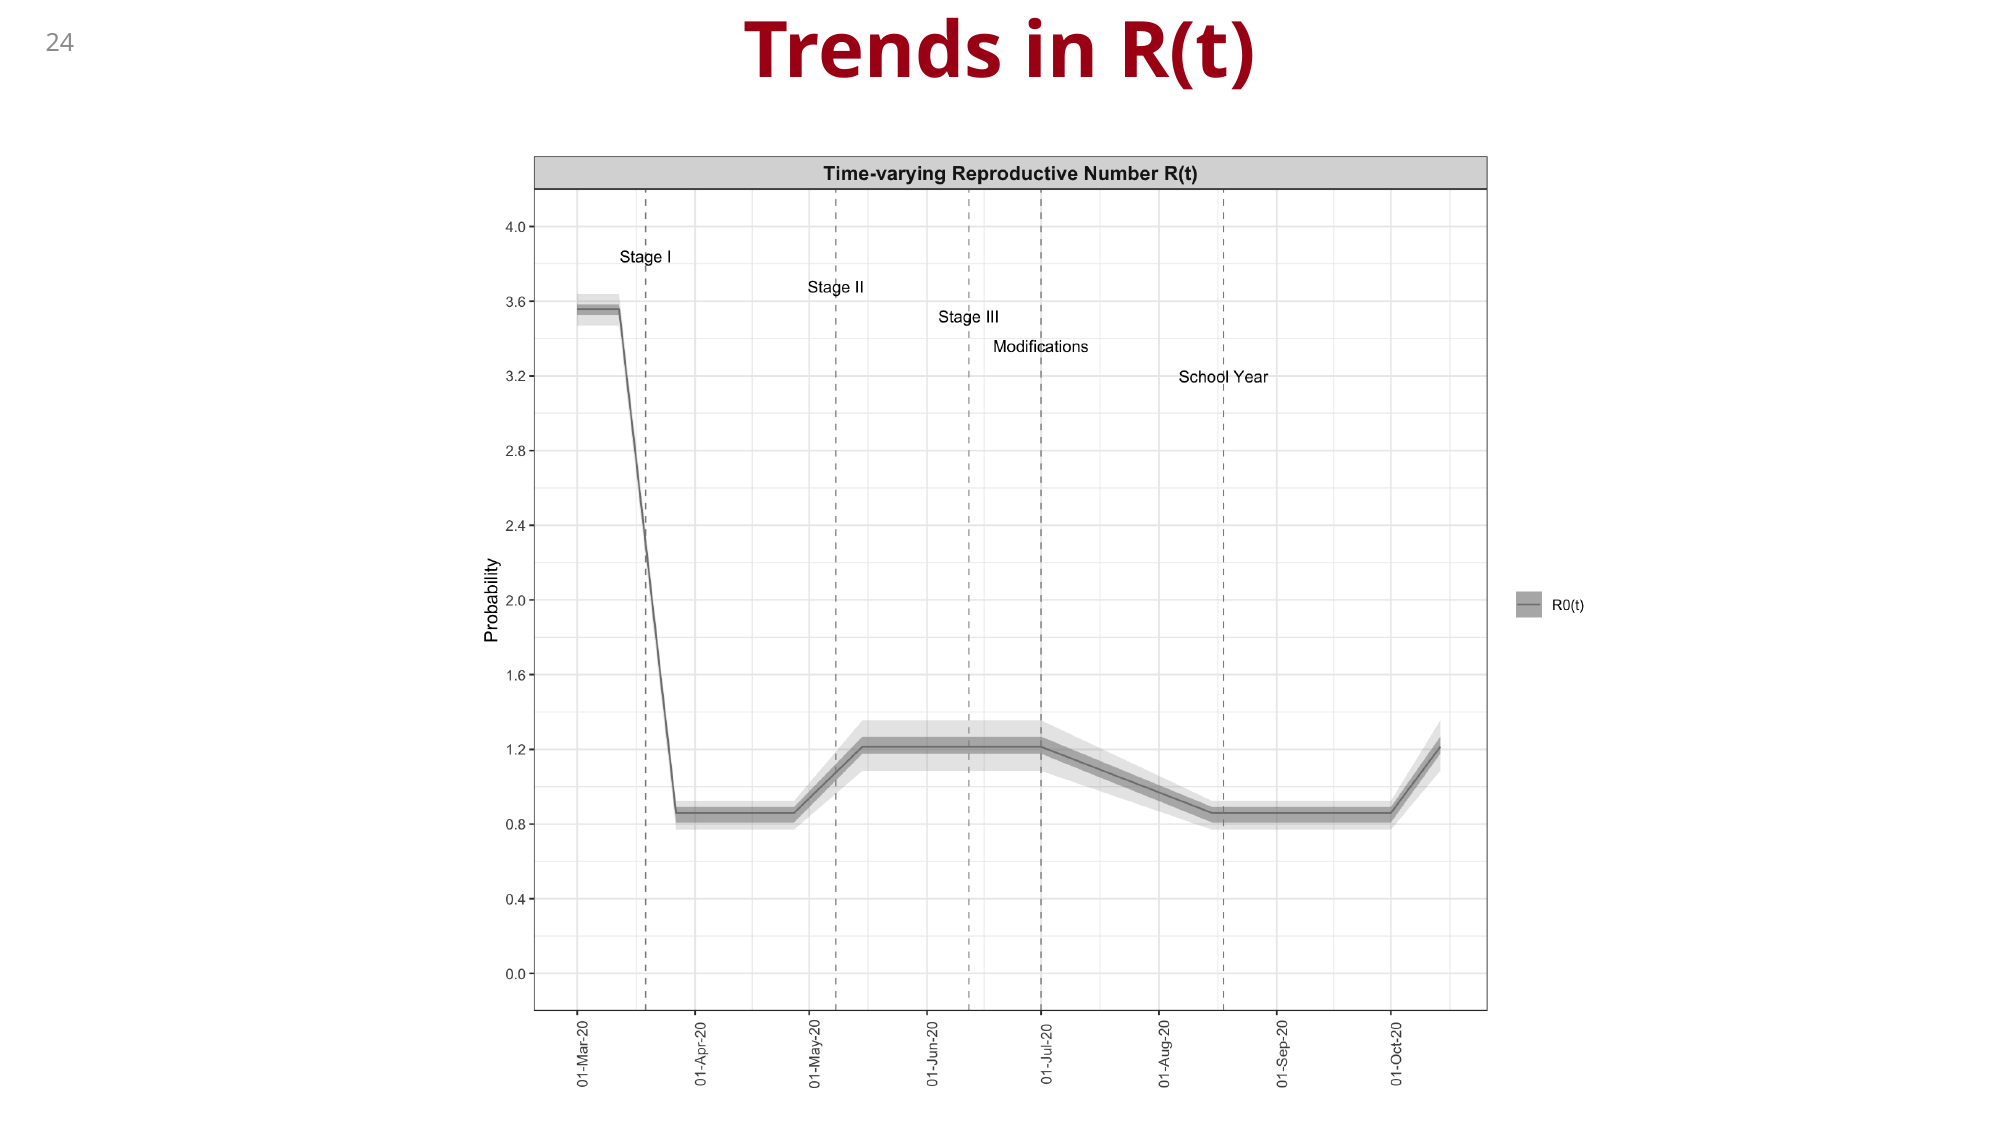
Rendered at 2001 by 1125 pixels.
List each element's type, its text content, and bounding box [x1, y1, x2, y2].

picture [475, 147, 1602, 1097]
title Trends in R(t) [0, 0, 2000, 188]
slide_number 24 [0, 0, 120, 87]
